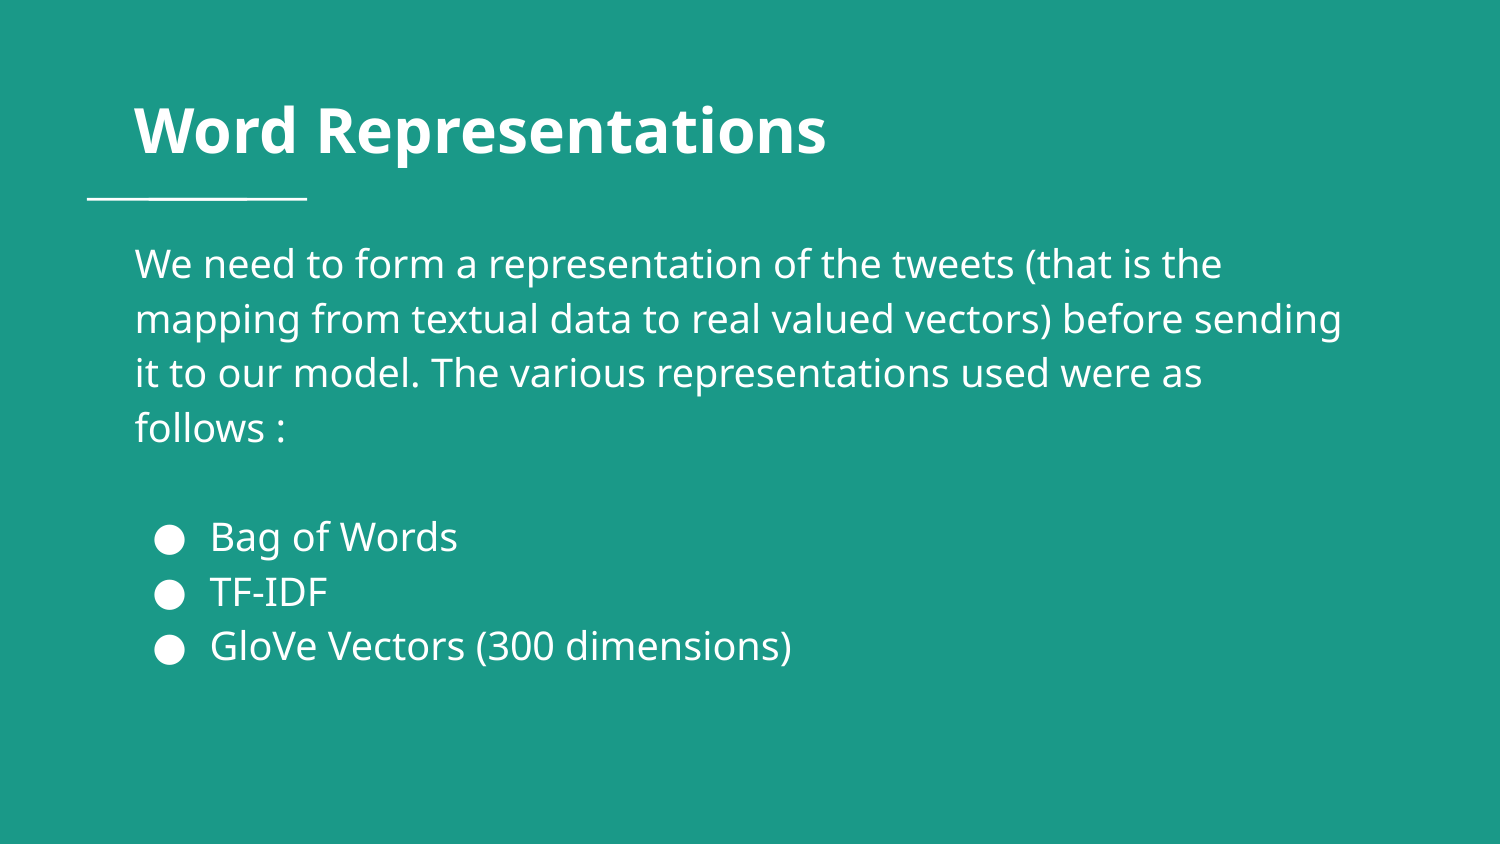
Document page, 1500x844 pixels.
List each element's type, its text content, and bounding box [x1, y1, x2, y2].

title Word Representations [119, 76, 886, 233]
title We need to form a representation of the tweets (that is the mapping from textual data to real valued vectors) before sending it to our model. The various representations used were as follows : Bag of Words TF-IDF GloVe Vectors (300 dimensions) [119, 216, 1381, 666]
